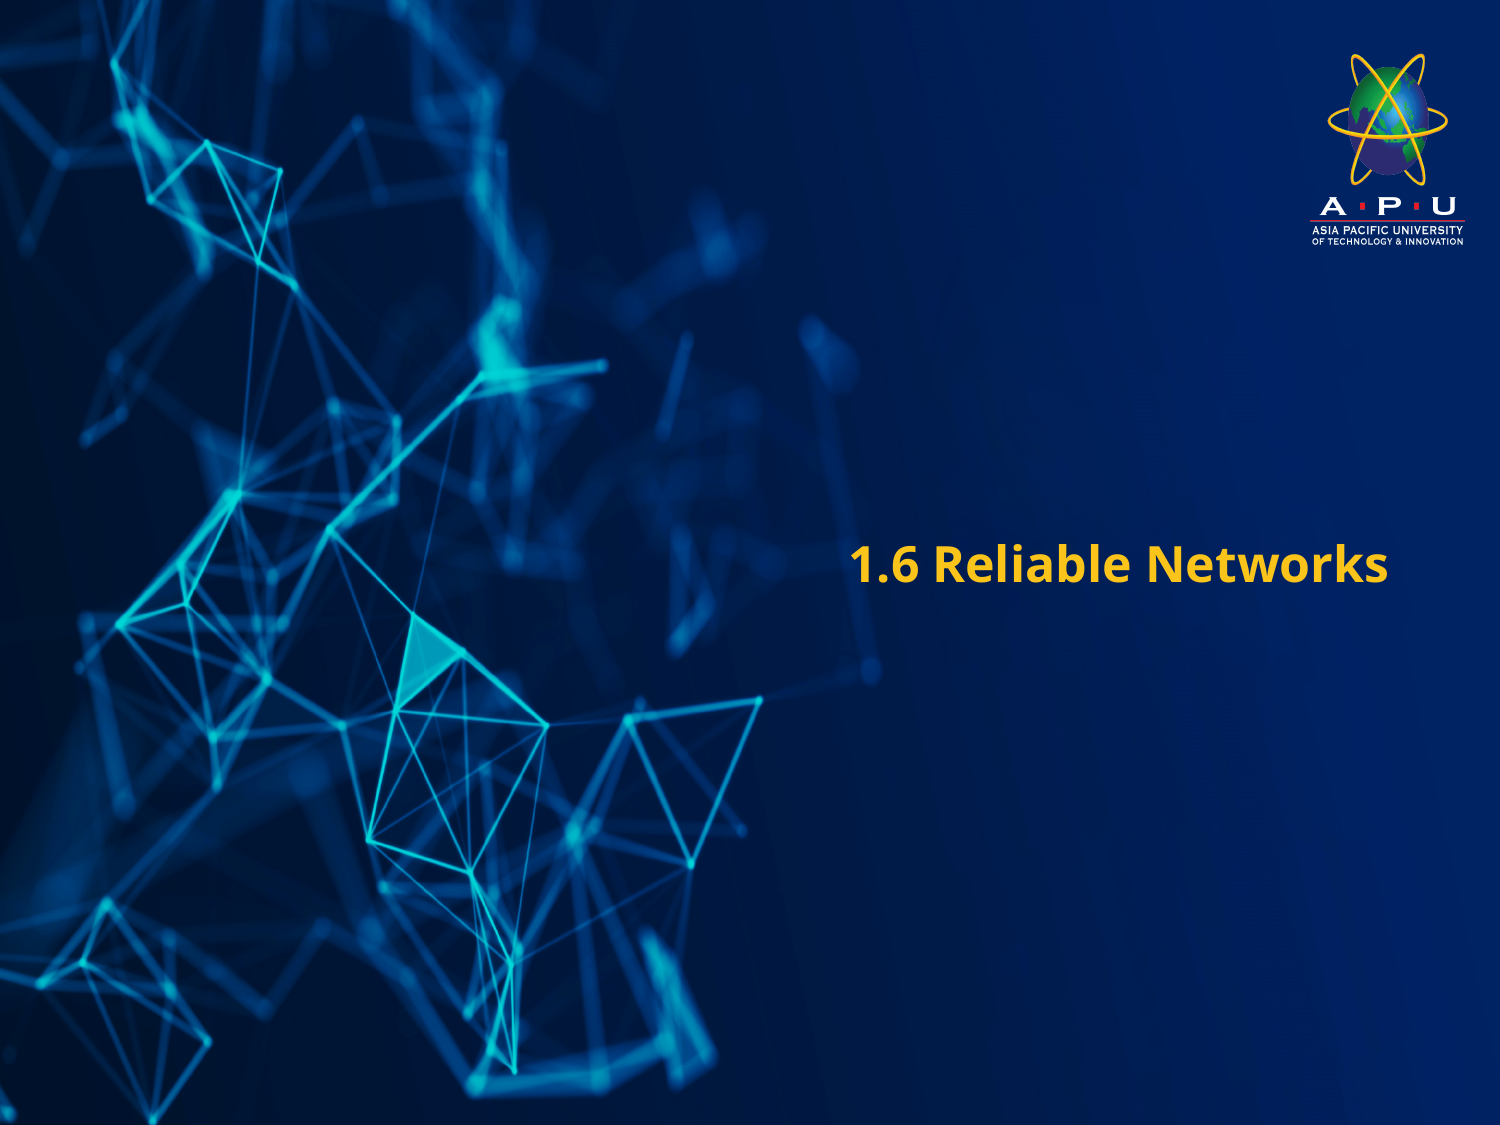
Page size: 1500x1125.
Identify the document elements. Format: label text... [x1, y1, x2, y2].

picture [0, 0, 1499, 1125]
title 1.6 Reliable Networks [802, 441, 1436, 684]
